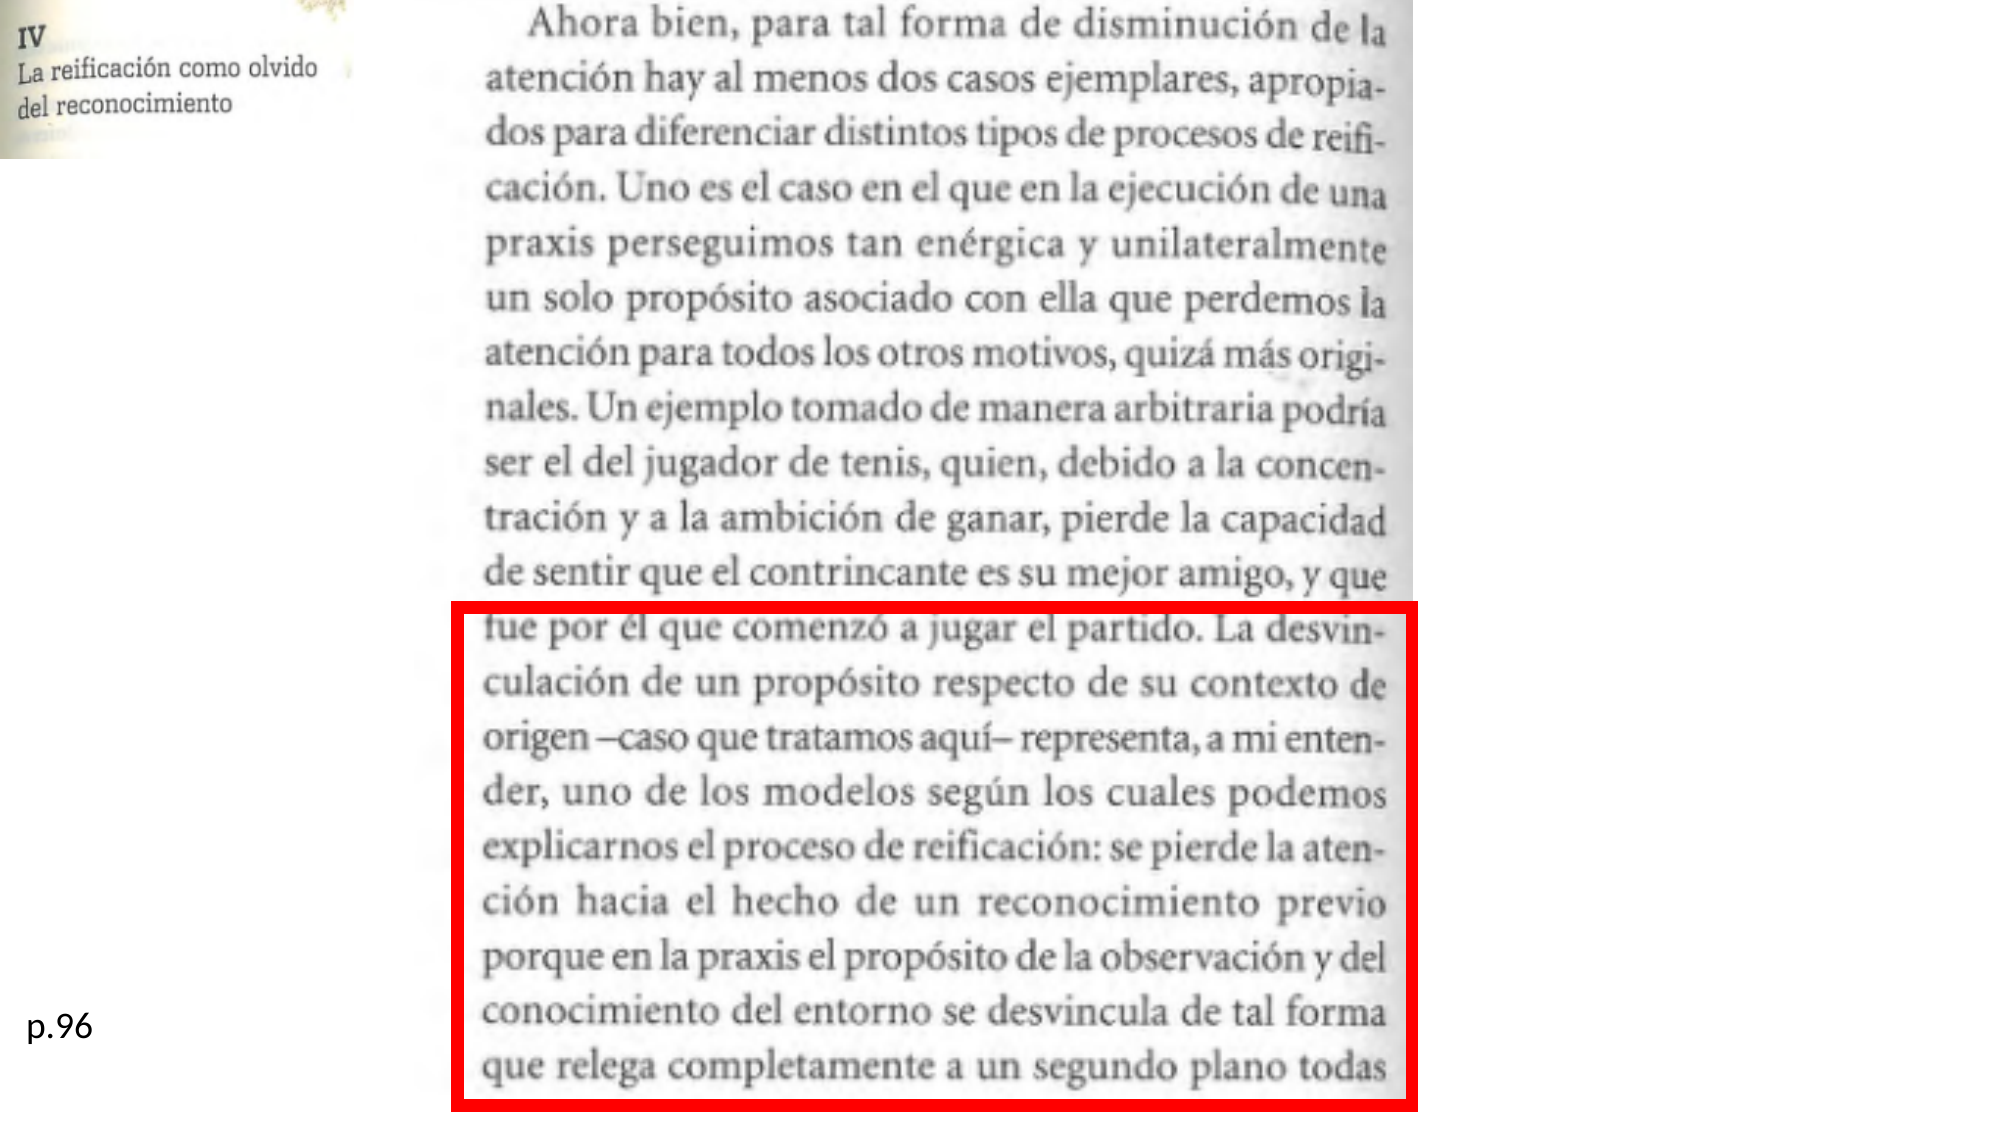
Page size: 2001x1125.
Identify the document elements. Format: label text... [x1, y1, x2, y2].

picture [0, 0, 354, 159]
picture [414, 0, 1413, 1106]
text_box p.96 [11, 993, 179, 1054]
